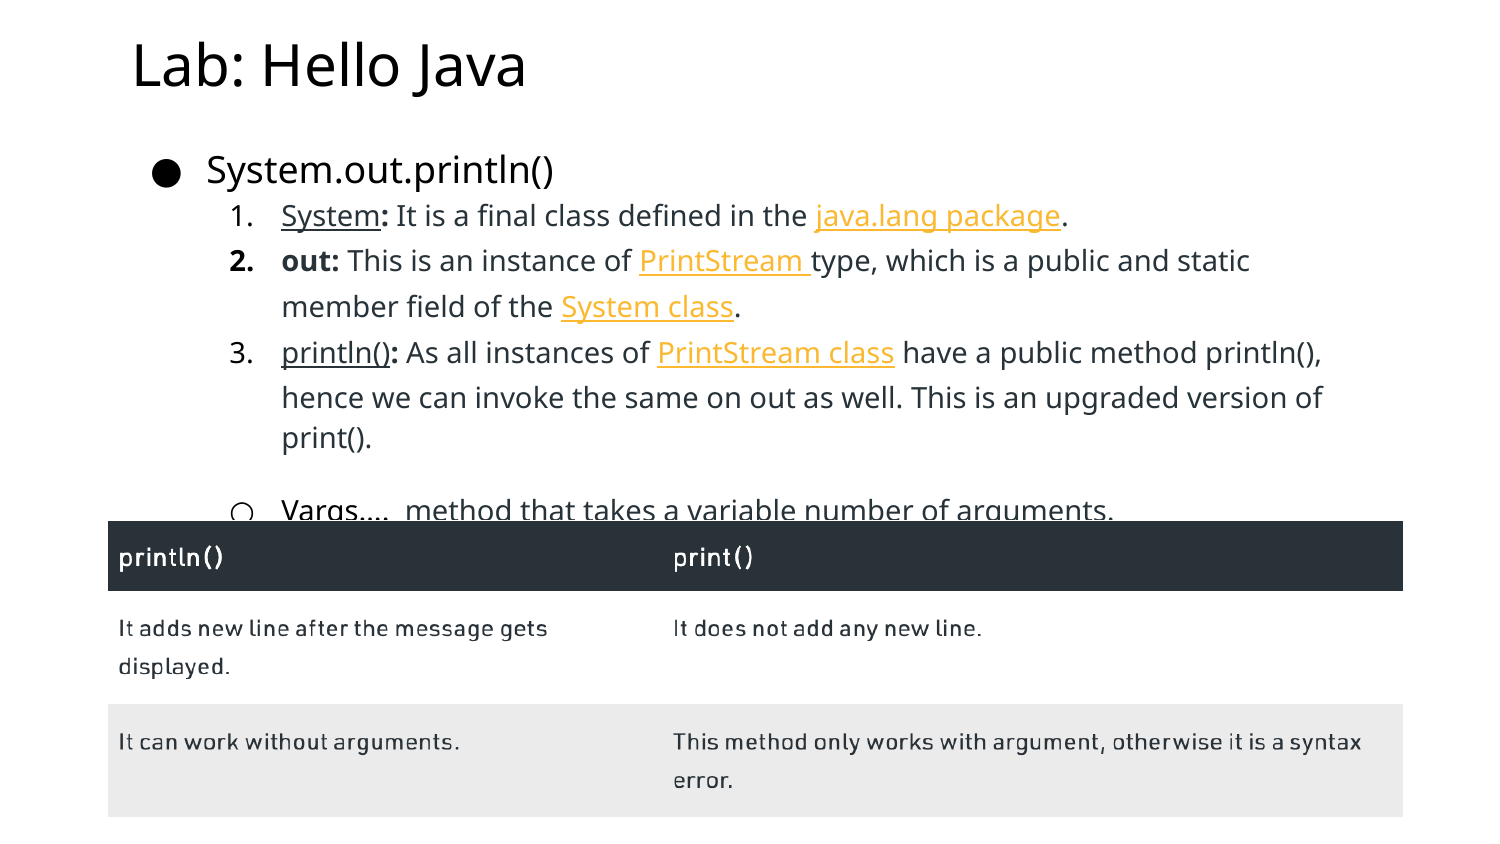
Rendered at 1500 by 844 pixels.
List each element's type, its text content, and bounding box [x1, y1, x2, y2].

title Lab: Hello Java [116, 23, 1384, 103]
list System.out.println() System: It is a final class defined in the java.lang package. out: This is an instance of PrintStream type, which is a public and static member field of the System class. println(): As all instances of PrintStream class have a public method println(), hence we can invoke the same on out as well. This is an upgraded version of print(). Vargs…. method that takes a variable number of arguments. [116, 124, 1384, 519]
picture [108, 520, 1403, 821]
